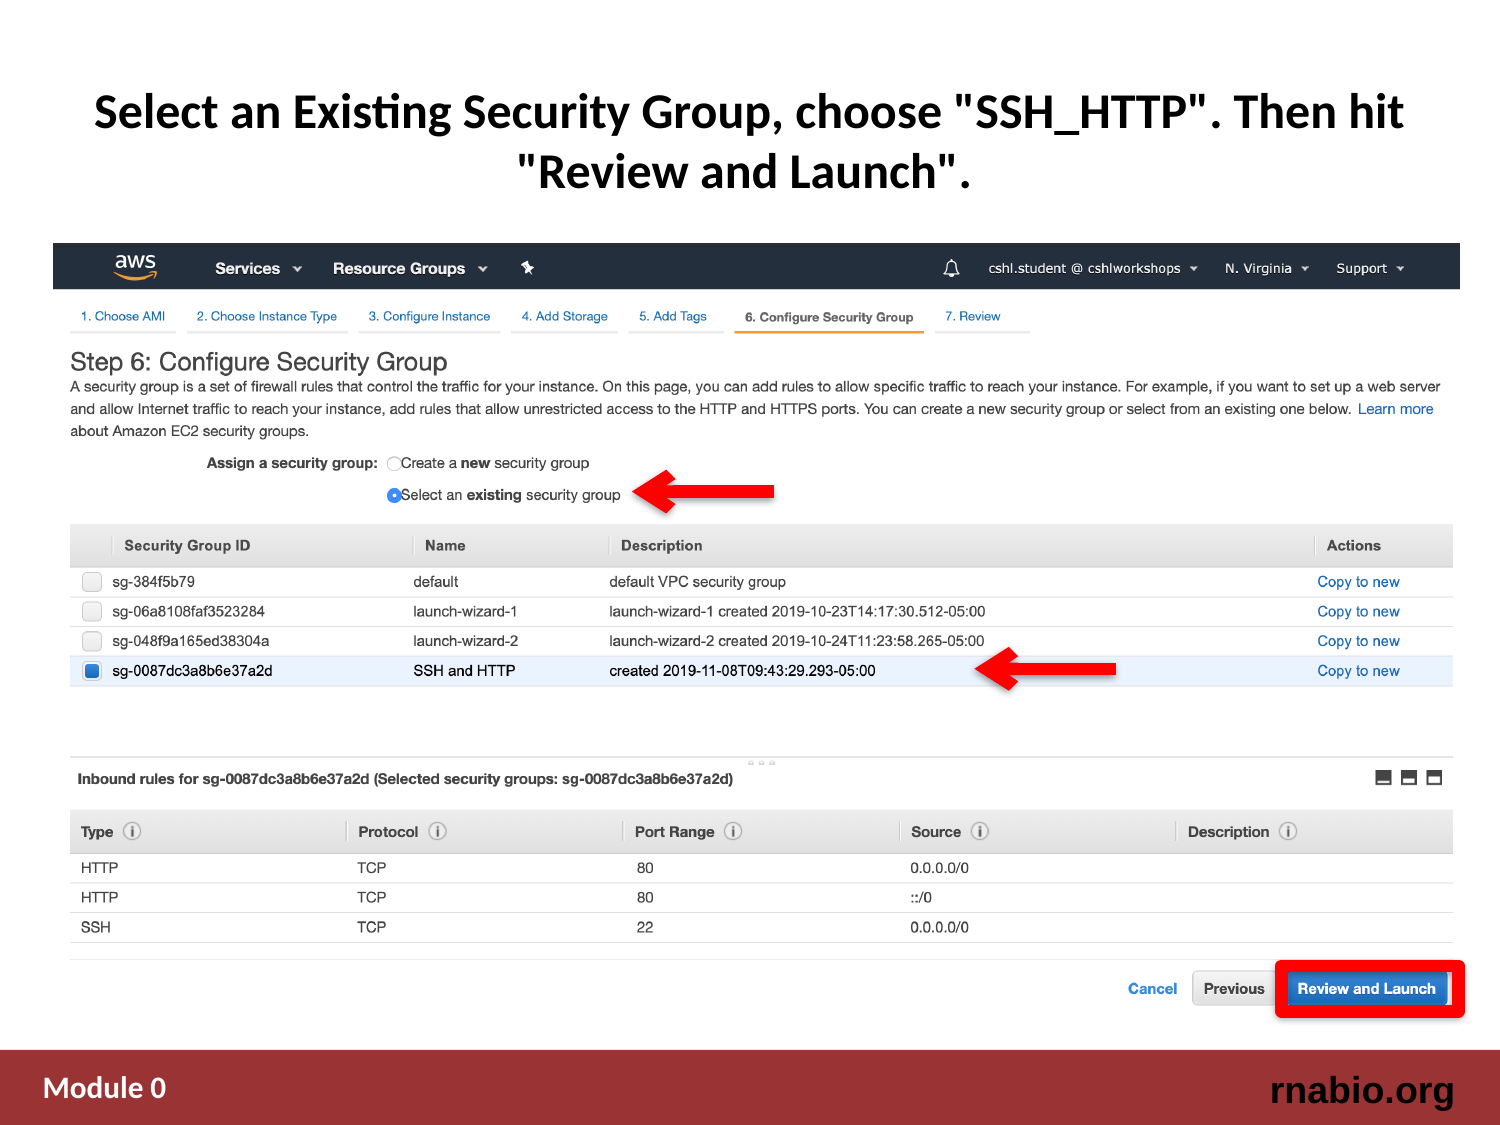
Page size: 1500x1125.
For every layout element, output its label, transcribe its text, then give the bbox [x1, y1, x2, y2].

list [52, 243, 1460, 1019]
title Select an Existing Security Group, choose "SSH_HTTP". Then hit "Review and Launch". [24, 45, 1475, 233]
